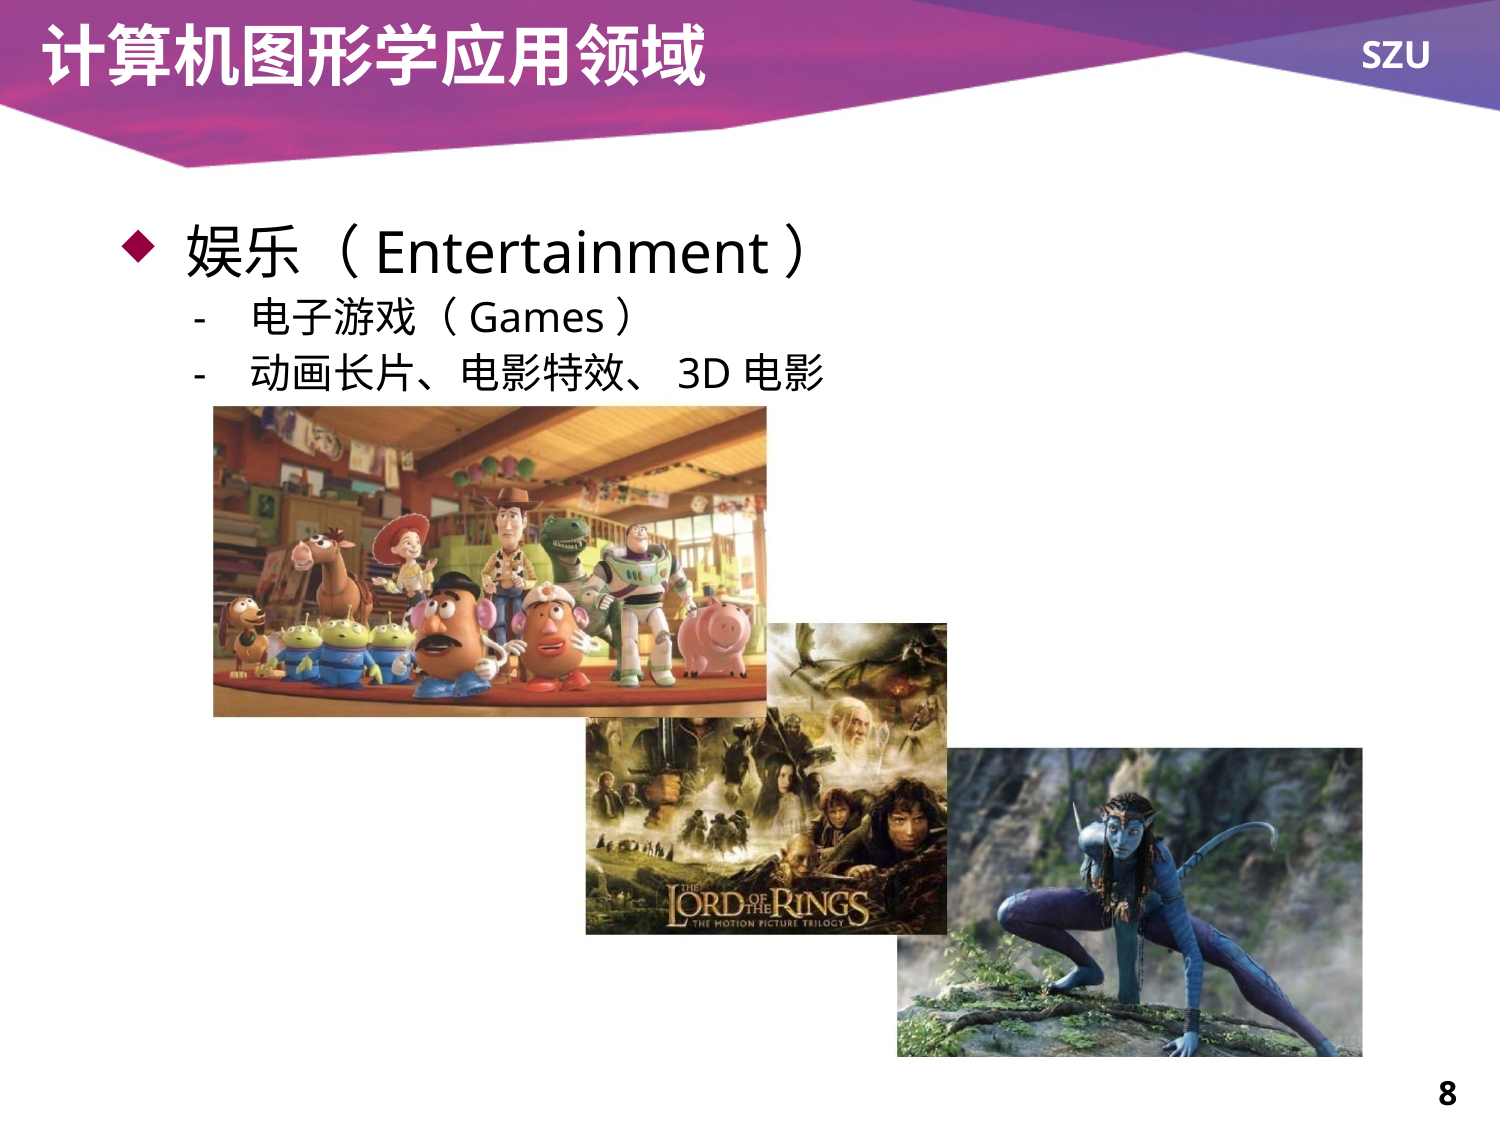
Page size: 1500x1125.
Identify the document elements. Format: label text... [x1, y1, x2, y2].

picture [0, 0, 1500, 1125]
slide_number 8 [1384, 1065, 1500, 1125]
title 计算机图形学应用领域 [25, 15, 1320, 104]
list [211, 394, 1364, 1057]
text_box 娱乐（Entertainment） 电子游戏（Games） 动画长片、电影特效、3D电影 [103, 215, 1397, 419]
